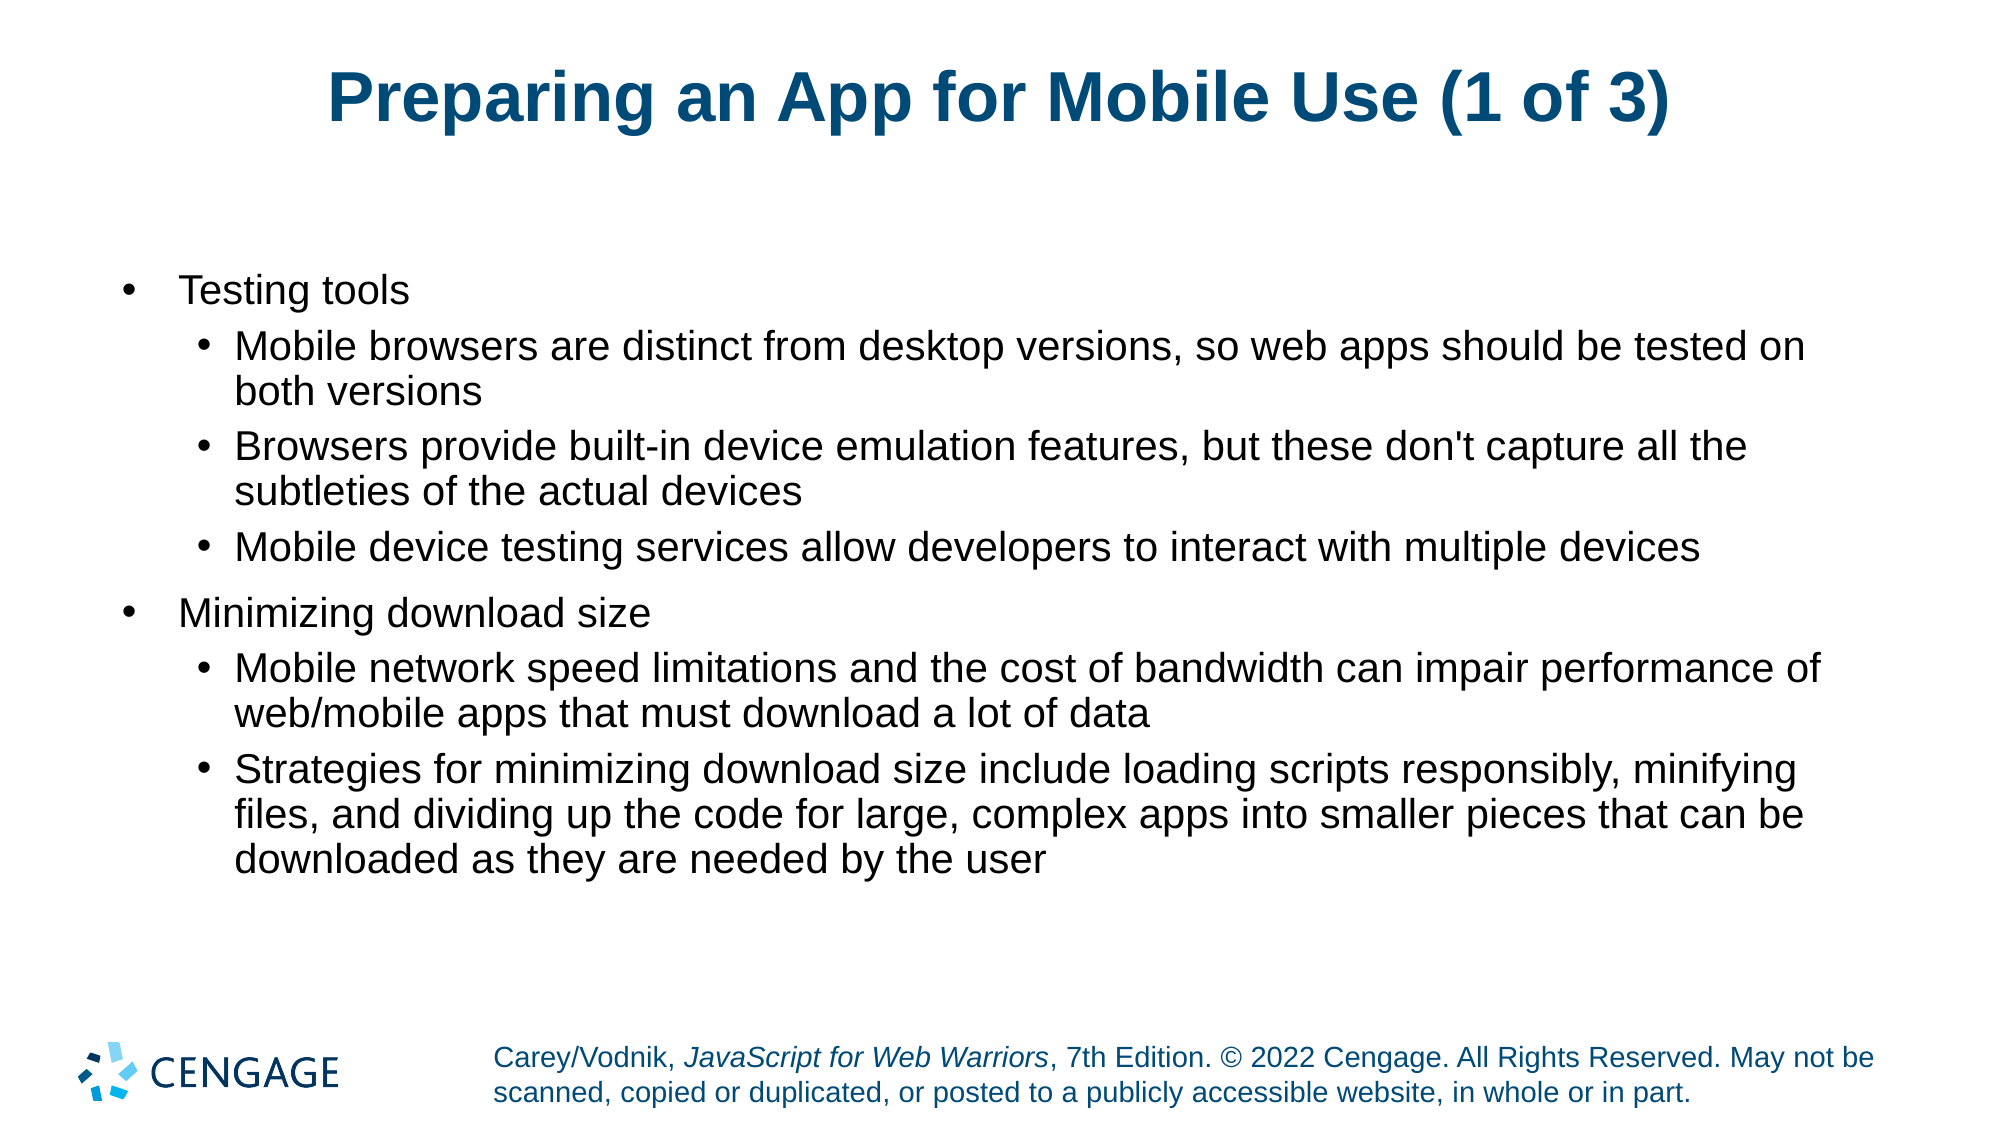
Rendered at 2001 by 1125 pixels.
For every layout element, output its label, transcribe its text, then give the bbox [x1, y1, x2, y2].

list Testing tools Mobile browsers are distinct from desktop versions, so web apps should be tested on both versions Browsers provide built-in device emulation features, but these don't capture all the subtleties of the actual devices Mobile device testing services allow developers to interact with multiple devices Minimizing download size Mobile network speed limitations and the cost of bandwidth can impair performance of web/mobile apps that must download a lot of data Strategies for minimizing download size include loading scripts responsibly, minifying files, and dividing up the code for large, complex apps into smaller pieces that can be downloaded as they are needed by the user [121, 268, 1880, 990]
picture [78, 1042, 338, 1101]
title Preparing an App for Mobile Use (1 of 3) [137, 59, 1863, 171]
